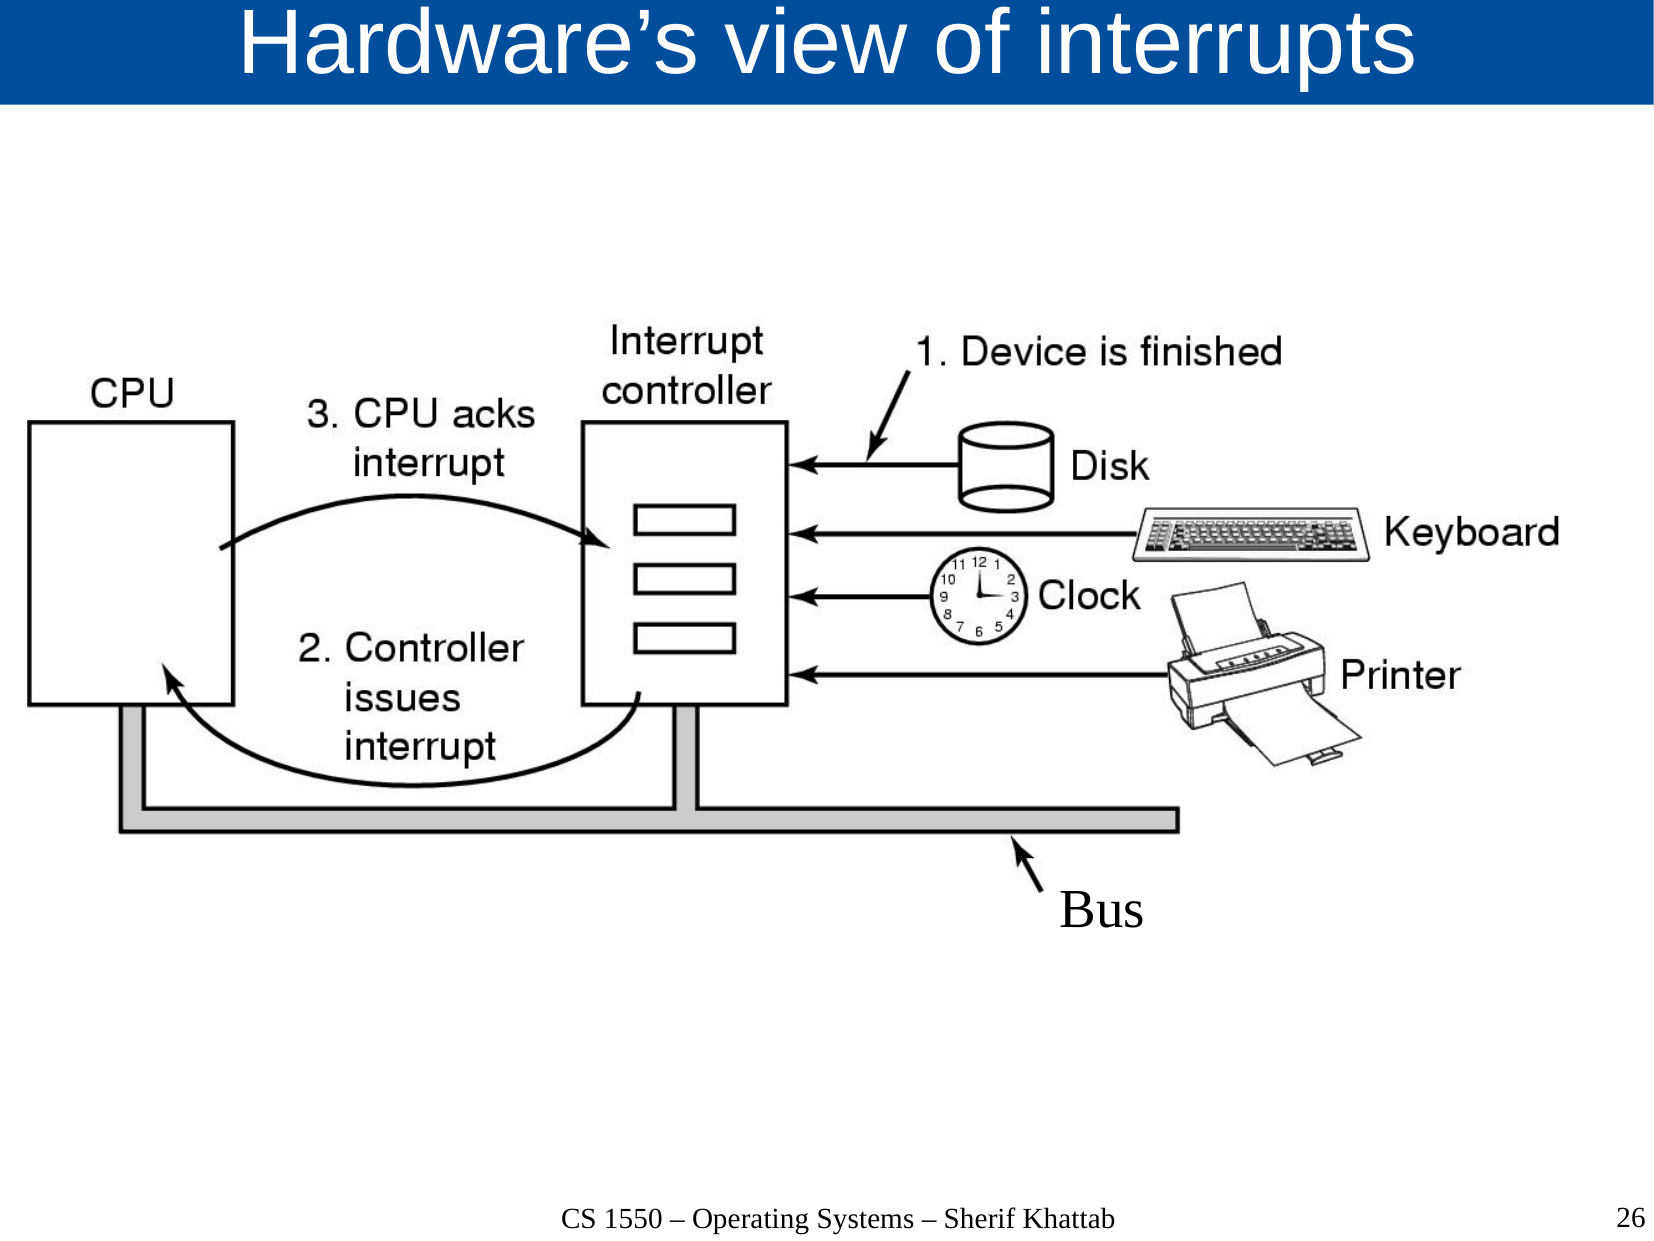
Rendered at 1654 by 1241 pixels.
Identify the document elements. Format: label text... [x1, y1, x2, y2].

footer CS 1550 – Operating Systems – Sherif Khattab [460, 1201, 1217, 1241]
slide_number 26 [1265, 1200, 1647, 1241]
text_box Bus [1044, 919, 1161, 947]
title Hardware’s view of interrupts [0, 0, 1654, 105]
picture [27, 306, 1588, 908]
